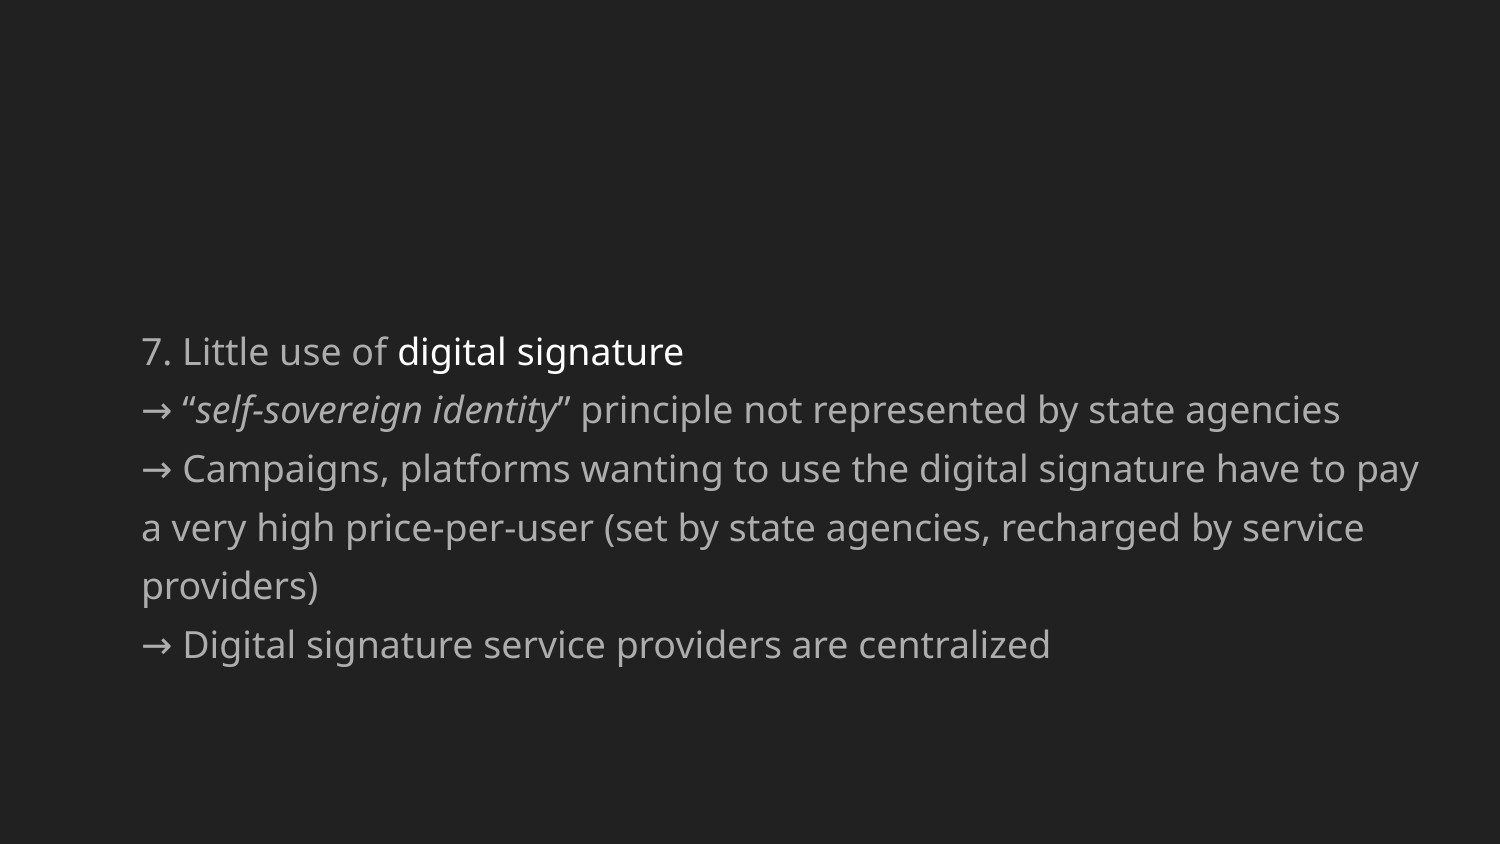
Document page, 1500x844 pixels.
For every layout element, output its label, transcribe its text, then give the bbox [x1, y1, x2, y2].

list 7. Little use of digital signature → “self-sovereign identity” principle not represented by state agencies → Campaigns, platforms wanting to use the digital signature have to pay a very high price-per-user (set by state agencies, recharged by service providers) → Digital signature service providers are centralized [51, 226, 1449, 787]
